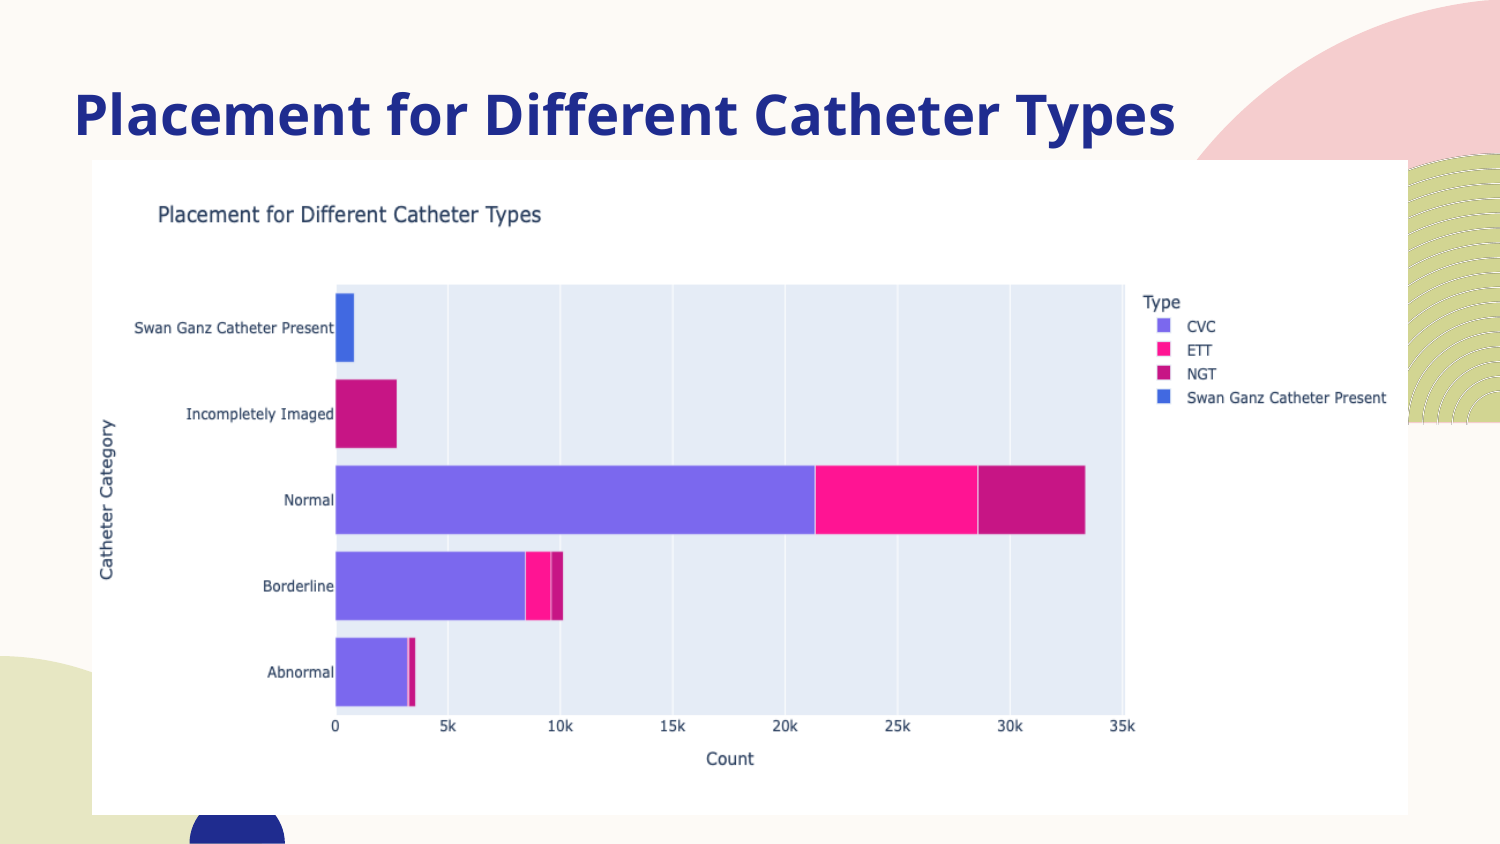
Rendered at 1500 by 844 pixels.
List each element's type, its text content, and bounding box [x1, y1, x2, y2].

title Placement for Different Catheter Types [62, 50, 1500, 148]
picture [91, 153, 1500, 844]
